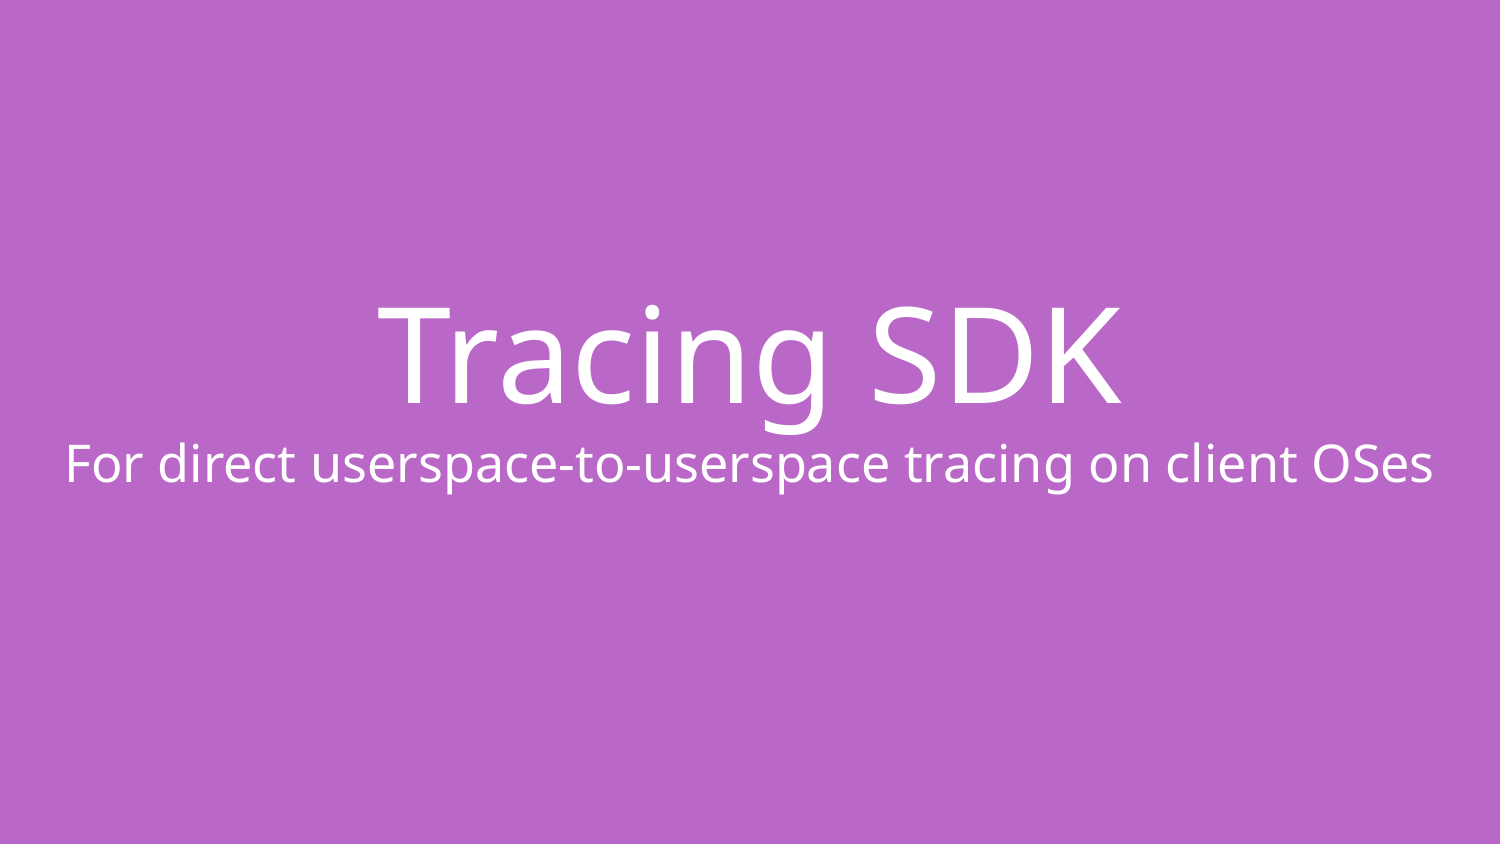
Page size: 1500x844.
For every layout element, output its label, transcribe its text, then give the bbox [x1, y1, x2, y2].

title Tracing SDK For direct userspace-to-userspace tracing on client OSes [0, 0, 1500, 844]
